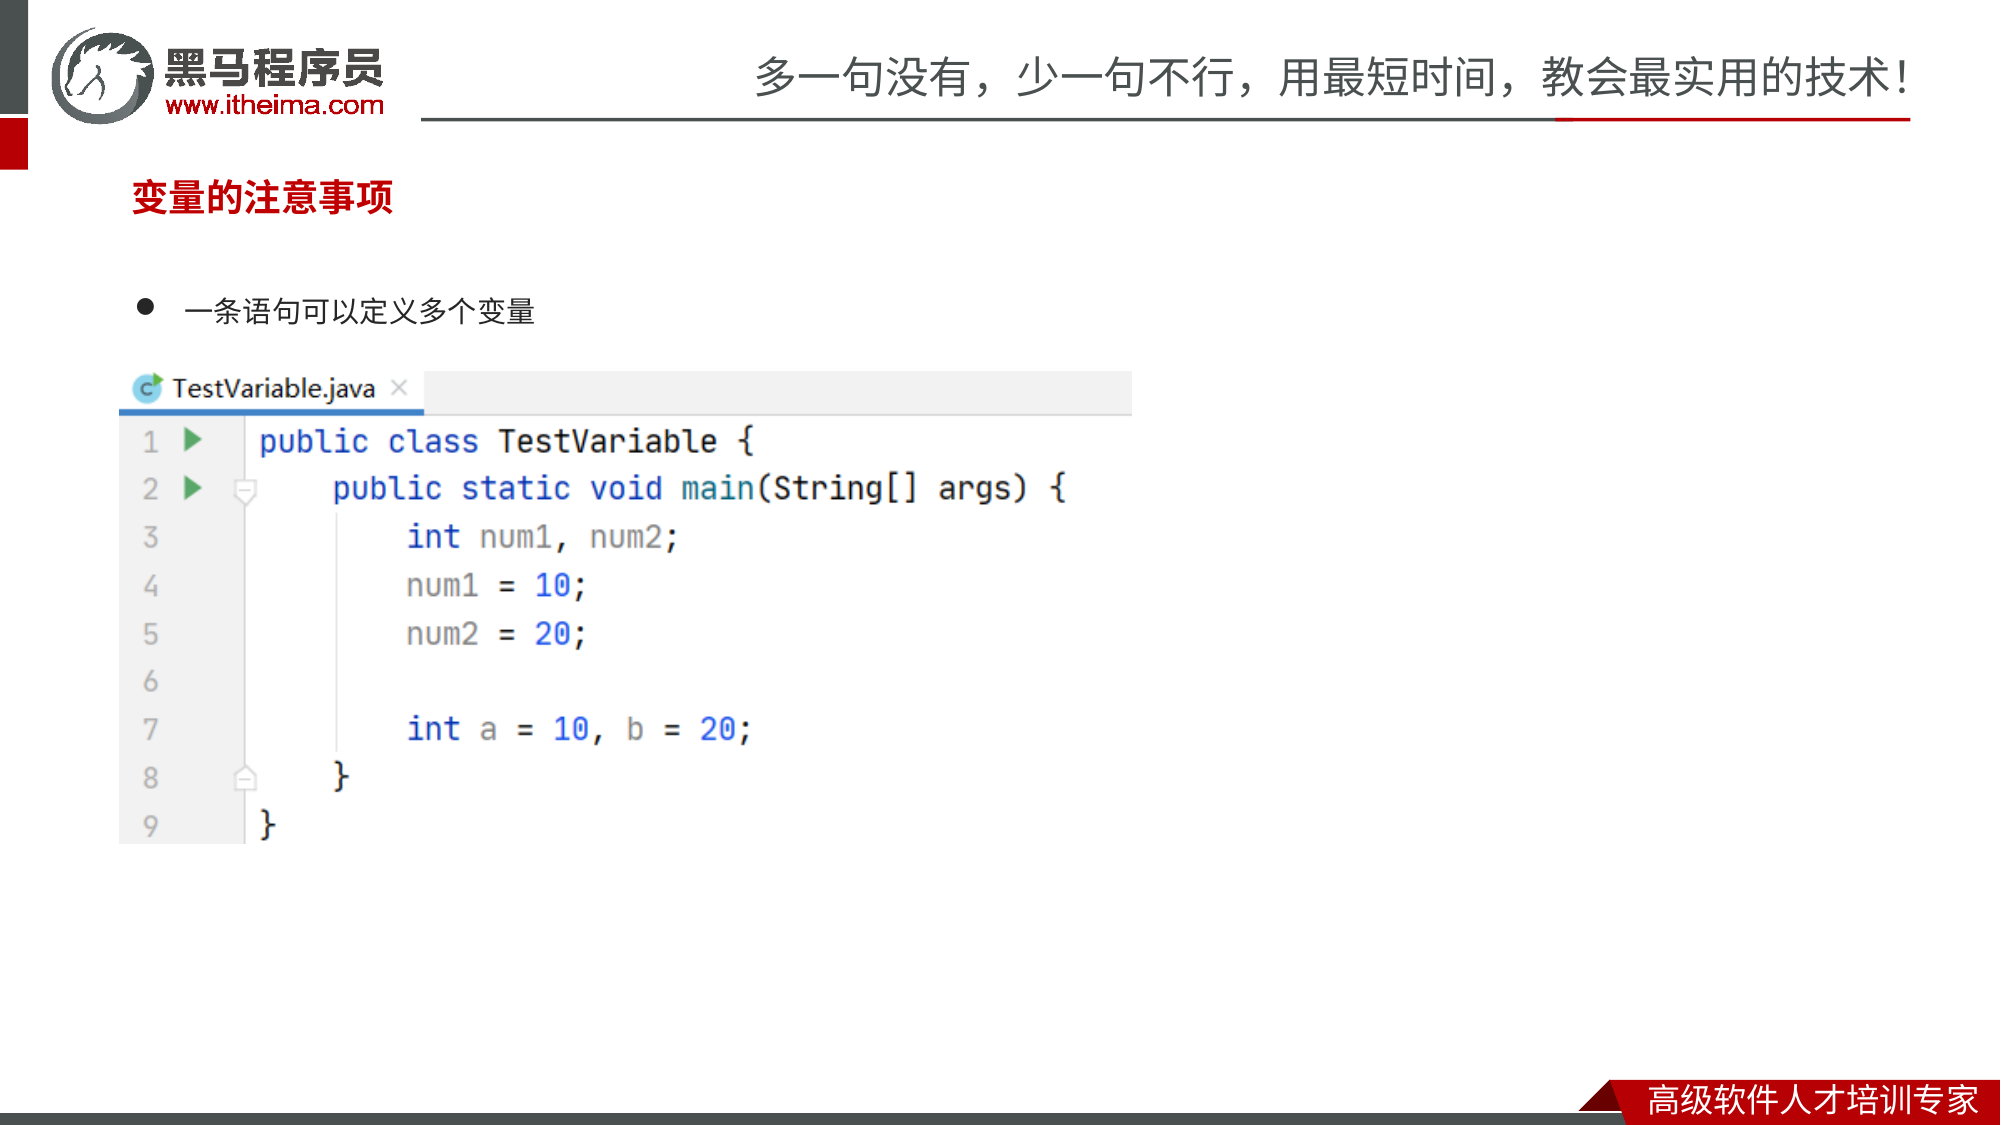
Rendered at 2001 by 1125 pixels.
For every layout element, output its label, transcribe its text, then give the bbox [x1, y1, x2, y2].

text_box 一条语句可以定义多个变量 [119, 268, 924, 336]
picture [50, 26, 384, 125]
list 变量的注意事项 [116, 154, 1880, 239]
title [116, 40, 1556, 125]
picture [119, 371, 1132, 844]
